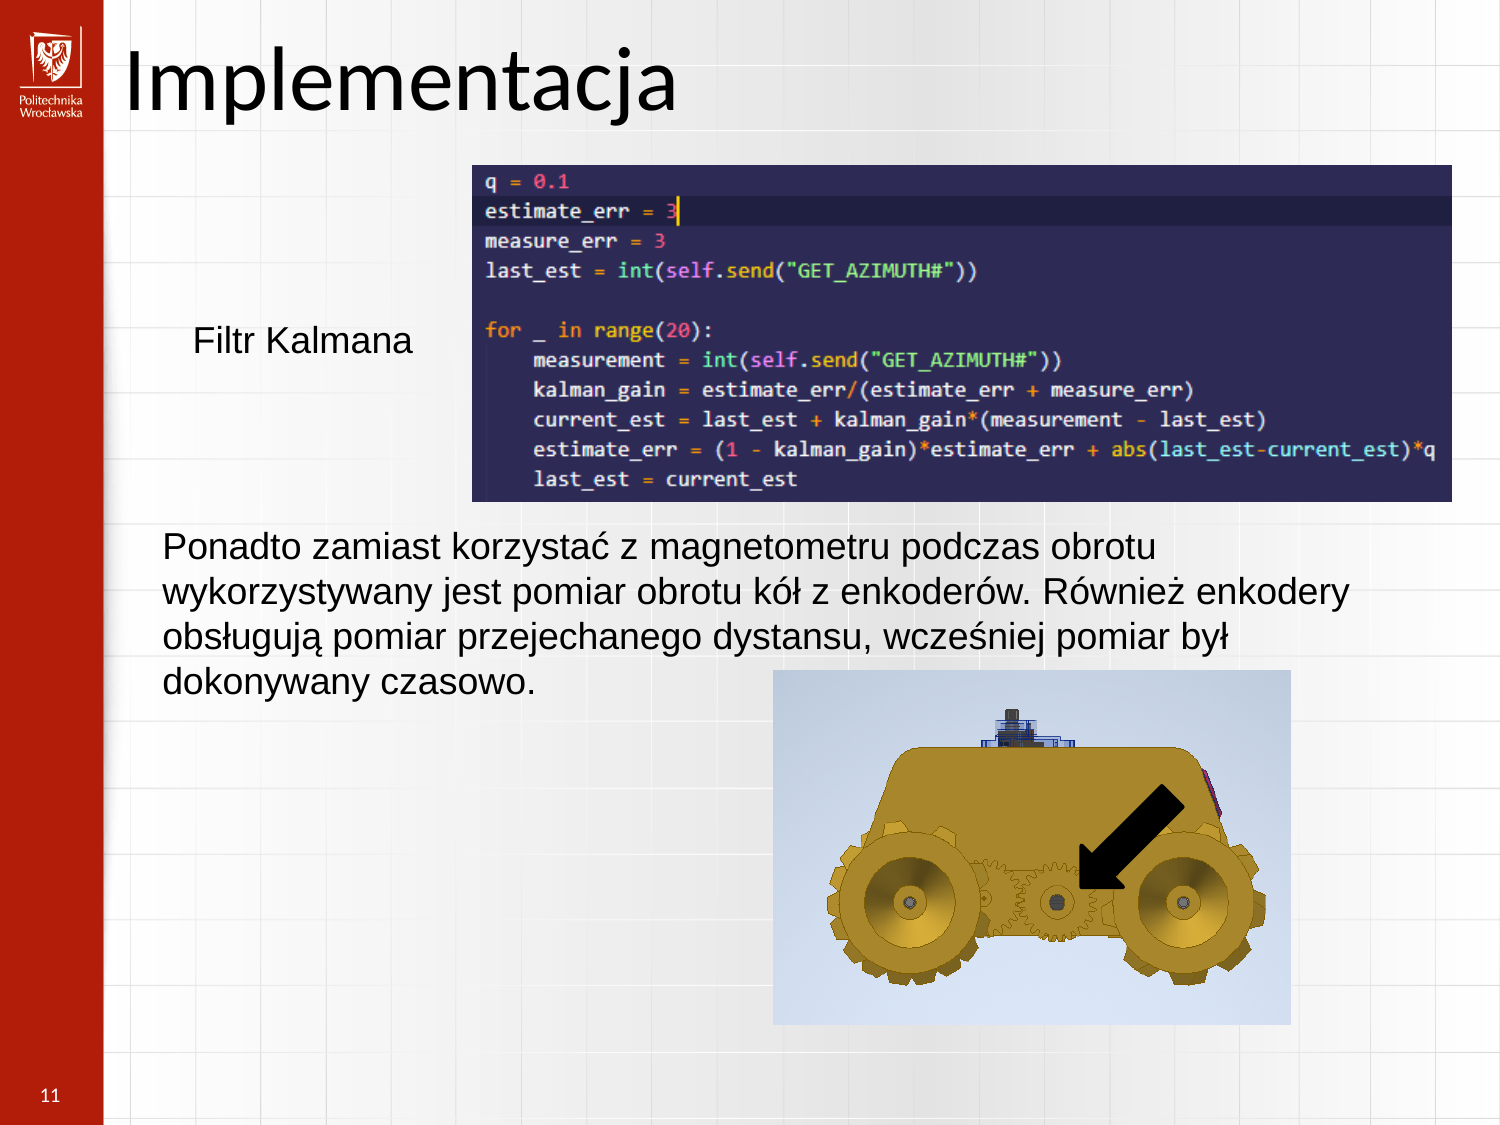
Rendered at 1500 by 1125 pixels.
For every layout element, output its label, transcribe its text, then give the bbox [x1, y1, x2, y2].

text_box Ponadto zamiast korzystać z magnetometru podczas obrotu wykorzystywany jest pomiar obrotu kół z enkoderów. Również enkodery obsługują pomiar przejechanego dystansu, wcześniej pomiar był dokonywany czasowo. [147, 514, 1442, 710]
picture [0, 0, 1500, 1125]
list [471, 165, 1452, 502]
list Implementacja [123, 3, 1483, 145]
text_box Filtr Kalmana [177, 308, 462, 369]
